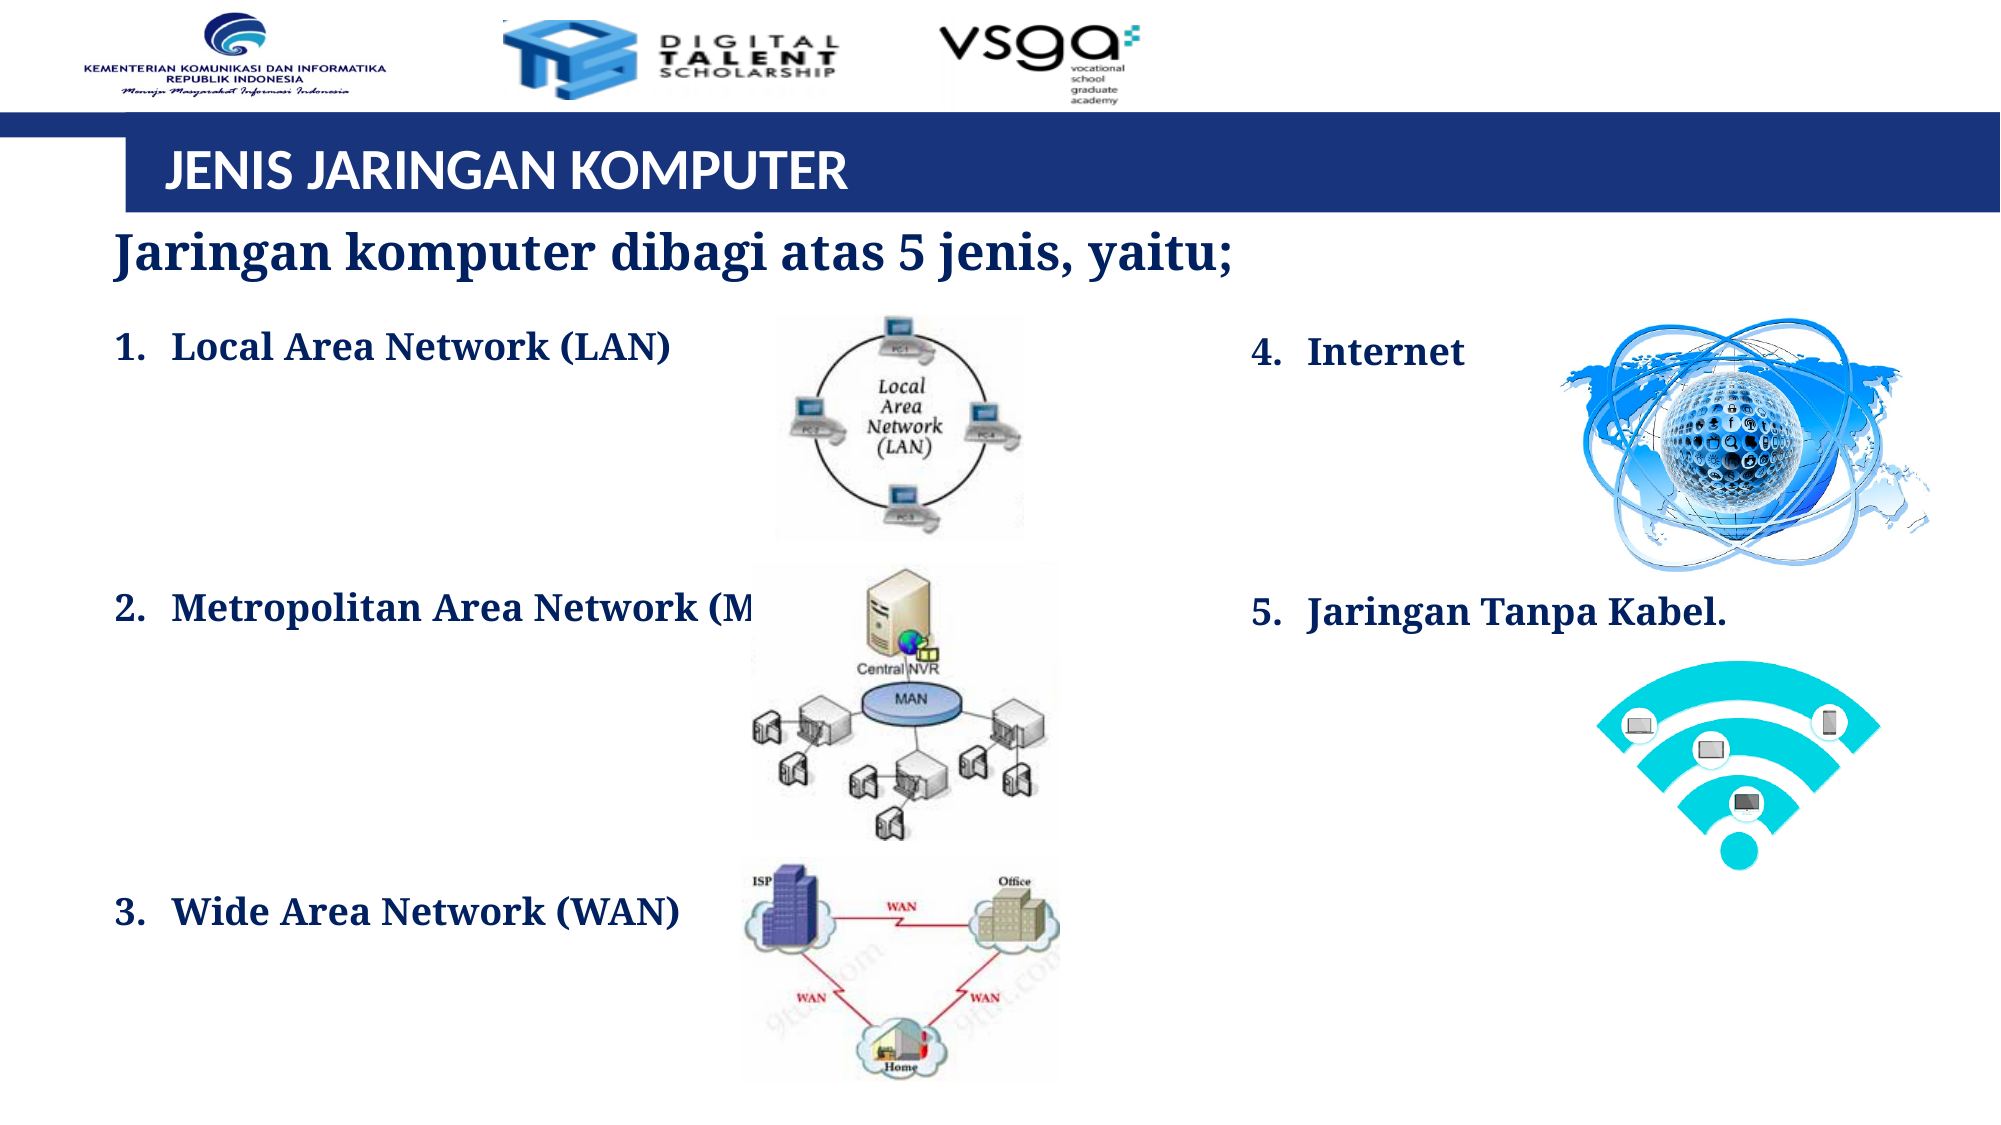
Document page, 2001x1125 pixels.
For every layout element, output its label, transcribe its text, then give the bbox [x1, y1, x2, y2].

list Jaringan komputer dibagi atas 5 jenis, yaitu; Local Area Network (LAN) Metropolitan Area Network (MAN) Wide Area Network (WAN) [99, 224, 1901, 1038]
picture [66, 5, 399, 100]
picture [503, 20, 847, 100]
picture [929, 16, 1148, 111]
picture [775, 314, 1024, 543]
picture [1582, 656, 1913, 877]
title JENIS JARINGAN KOMPUTER [149, 119, 1934, 213]
picture [739, 857, 1060, 1082]
picture [751, 562, 1060, 841]
text_box Internet Jaringan Tanpa Kabel. [1236, 328, 1983, 929]
picture [1558, 314, 1934, 572]
